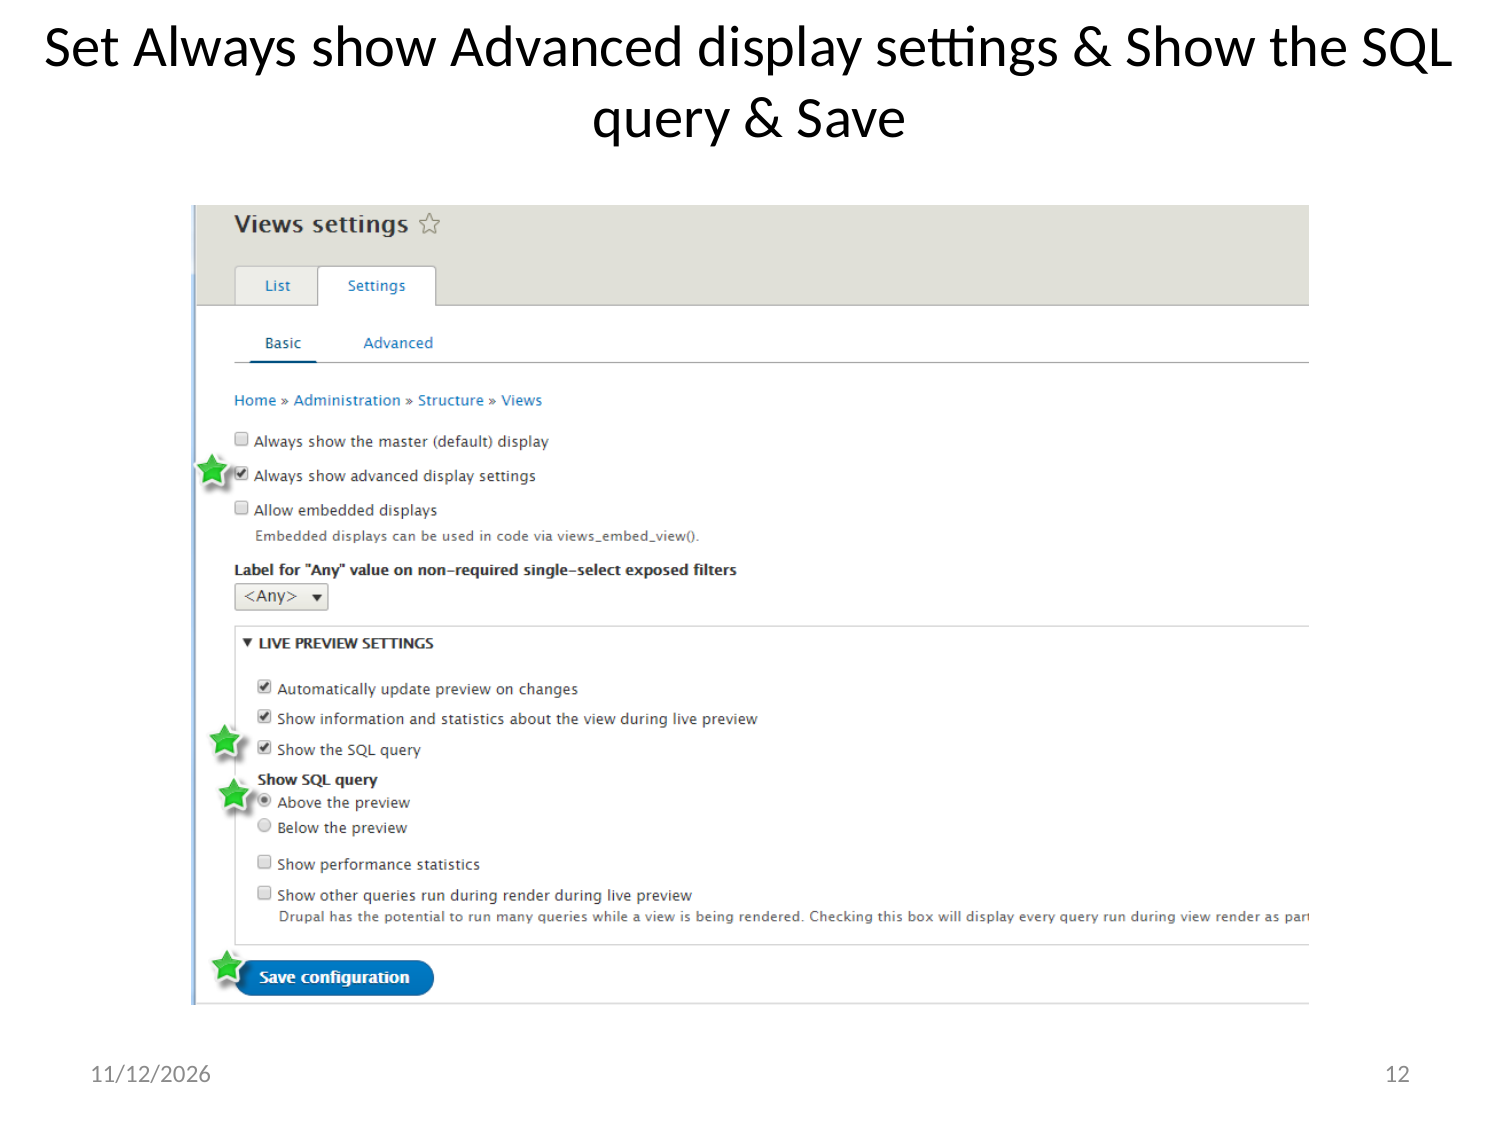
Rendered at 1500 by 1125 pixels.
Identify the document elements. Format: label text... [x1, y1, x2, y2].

title Set Always show Advanced display settings & Show the SQL query & Save [0, 0, 1500, 158]
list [191, 205, 1309, 1006]
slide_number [75, 1042, 425, 1103]
slide_number 12 [1074, 1042, 1425, 1103]
